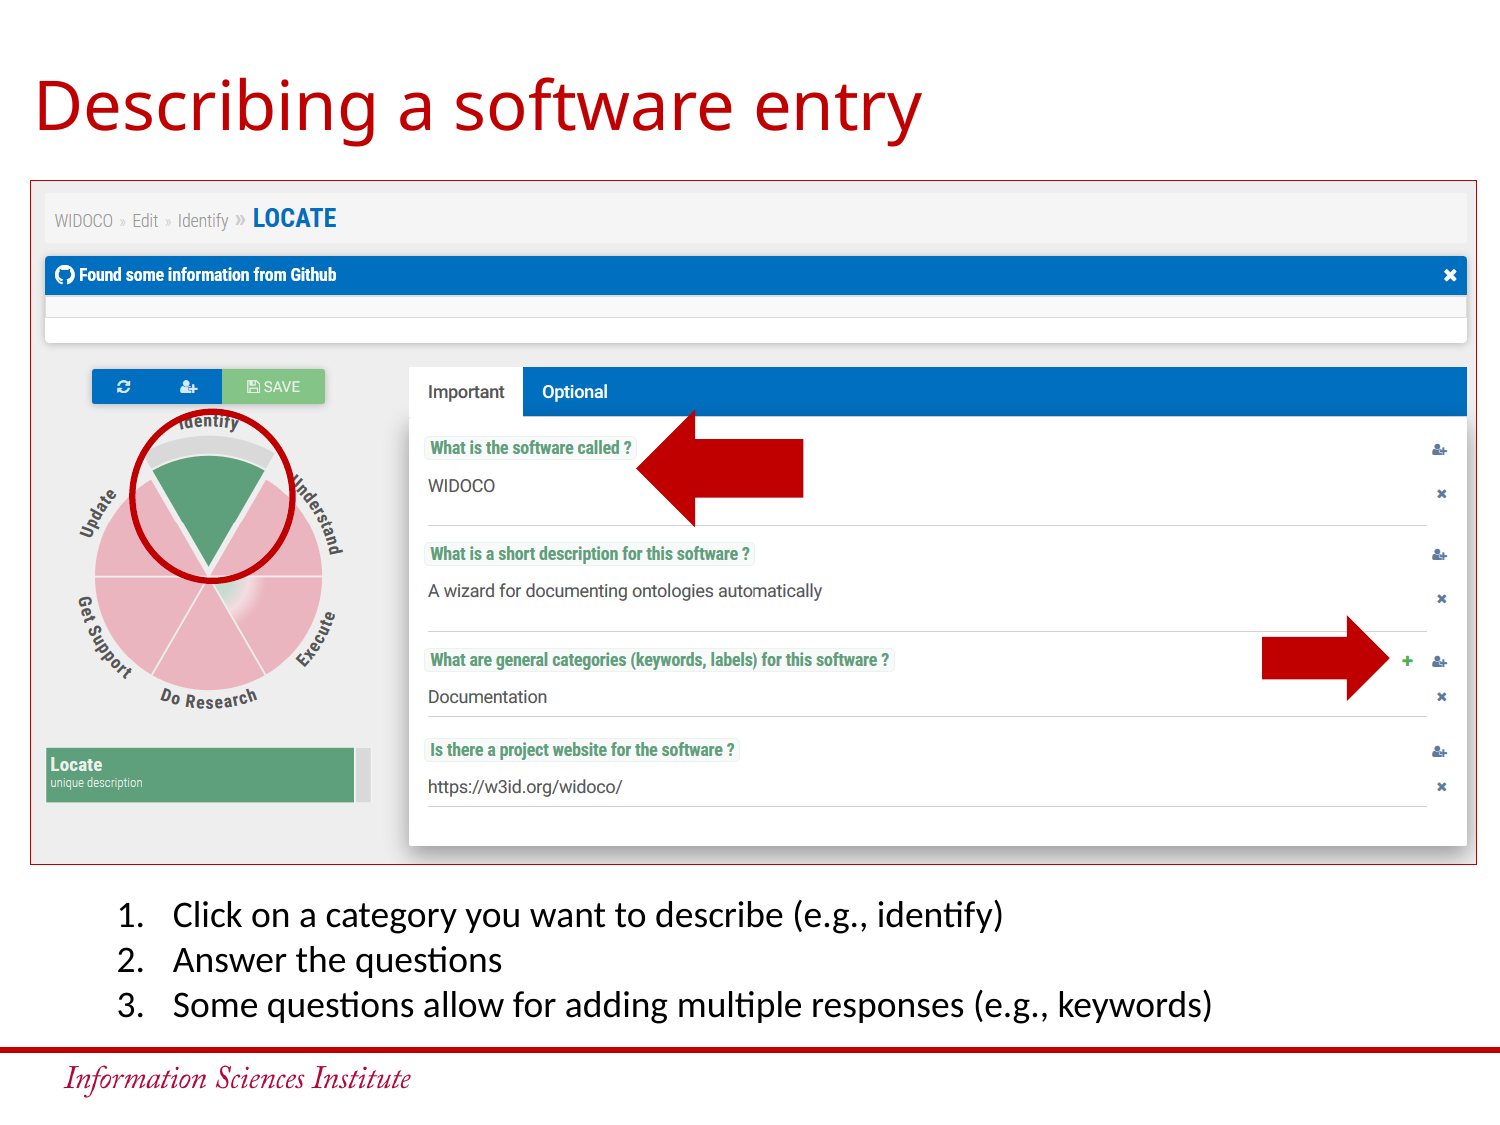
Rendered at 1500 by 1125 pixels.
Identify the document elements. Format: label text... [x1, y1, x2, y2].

picture [63, 1065, 411, 1098]
title Describing a software entry [18, 0, 1313, 218]
picture [30, 180, 1477, 865]
text_box Click on a category you want to describe (e.g., identify) Answer the questions Some questions allow for adding multiple responses (e.g., keywords) [101, 883, 1230, 1033]
